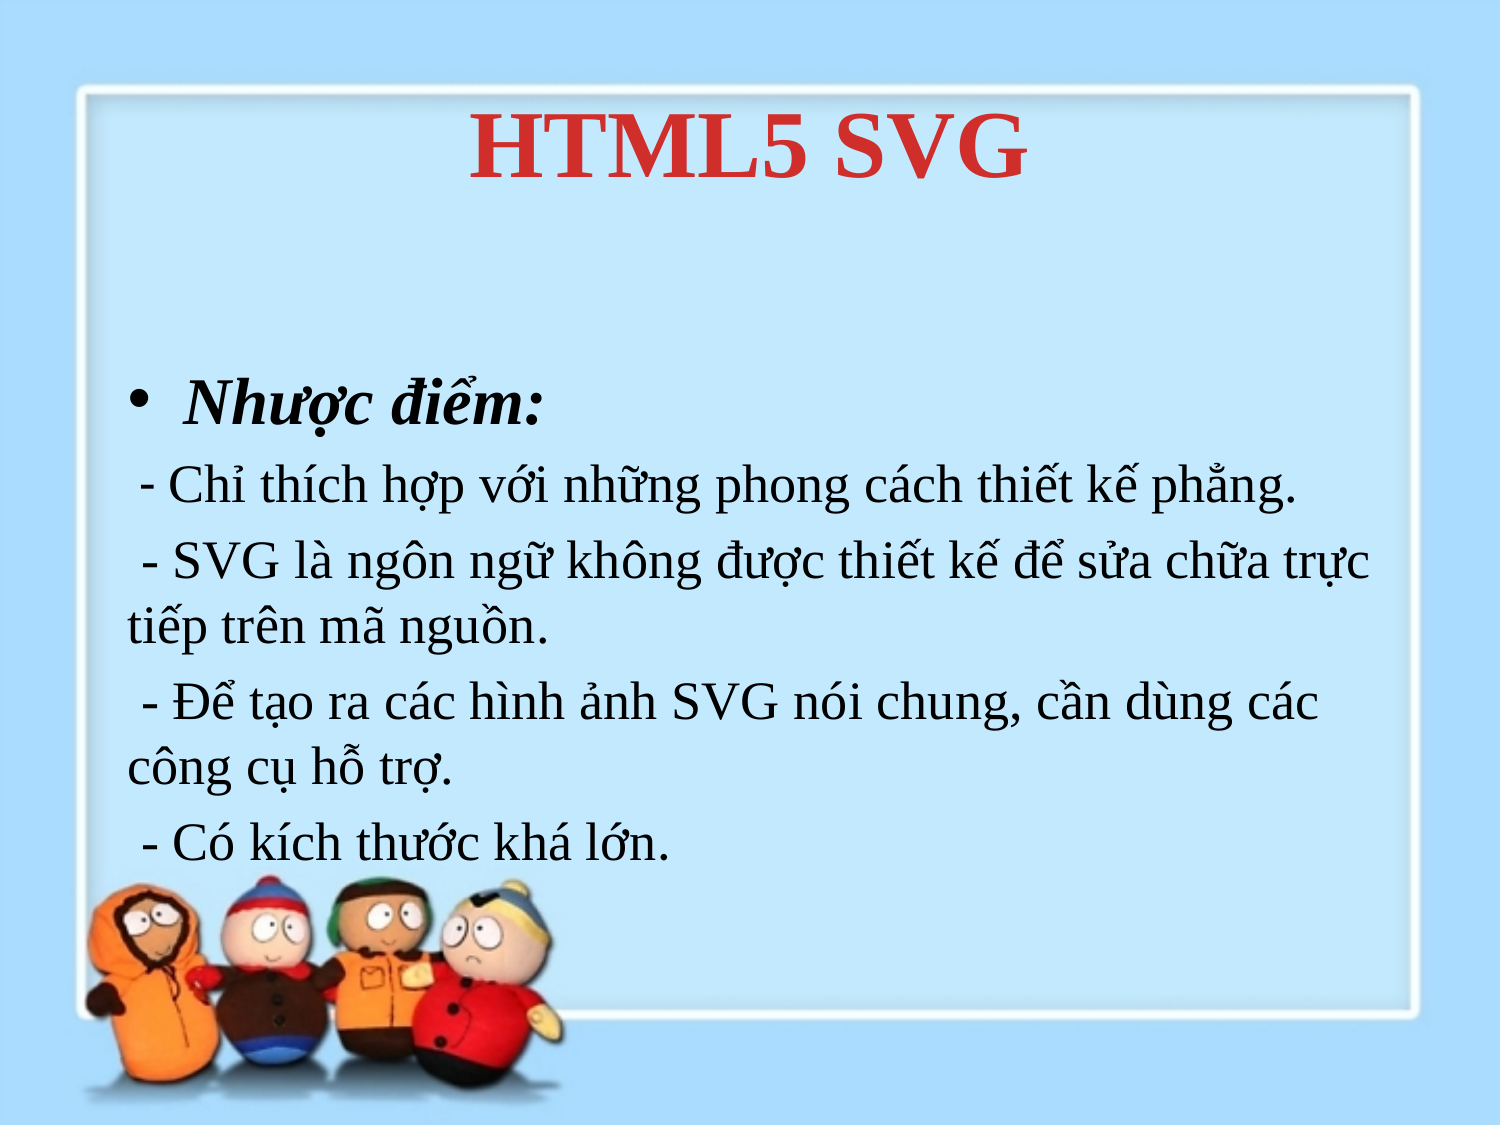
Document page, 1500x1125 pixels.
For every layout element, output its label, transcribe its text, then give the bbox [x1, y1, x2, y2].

picture [0, 0, 1500, 1125]
list Nhược điểm: - Chỉ thích hợp với những phong cách thiết kế phẳng. - SVG là ngôn ngữ không được thiết kế để sửa chữa trực tiếp trên mã nguồn. - Để tạo ra các hình ảnh SVG nói chung, cần dùng các công cụ hỗ trợ. - Có kích thước khá lớn. [112, 350, 1388, 988]
title HTML5 SVG [75, 45, 1425, 233]
